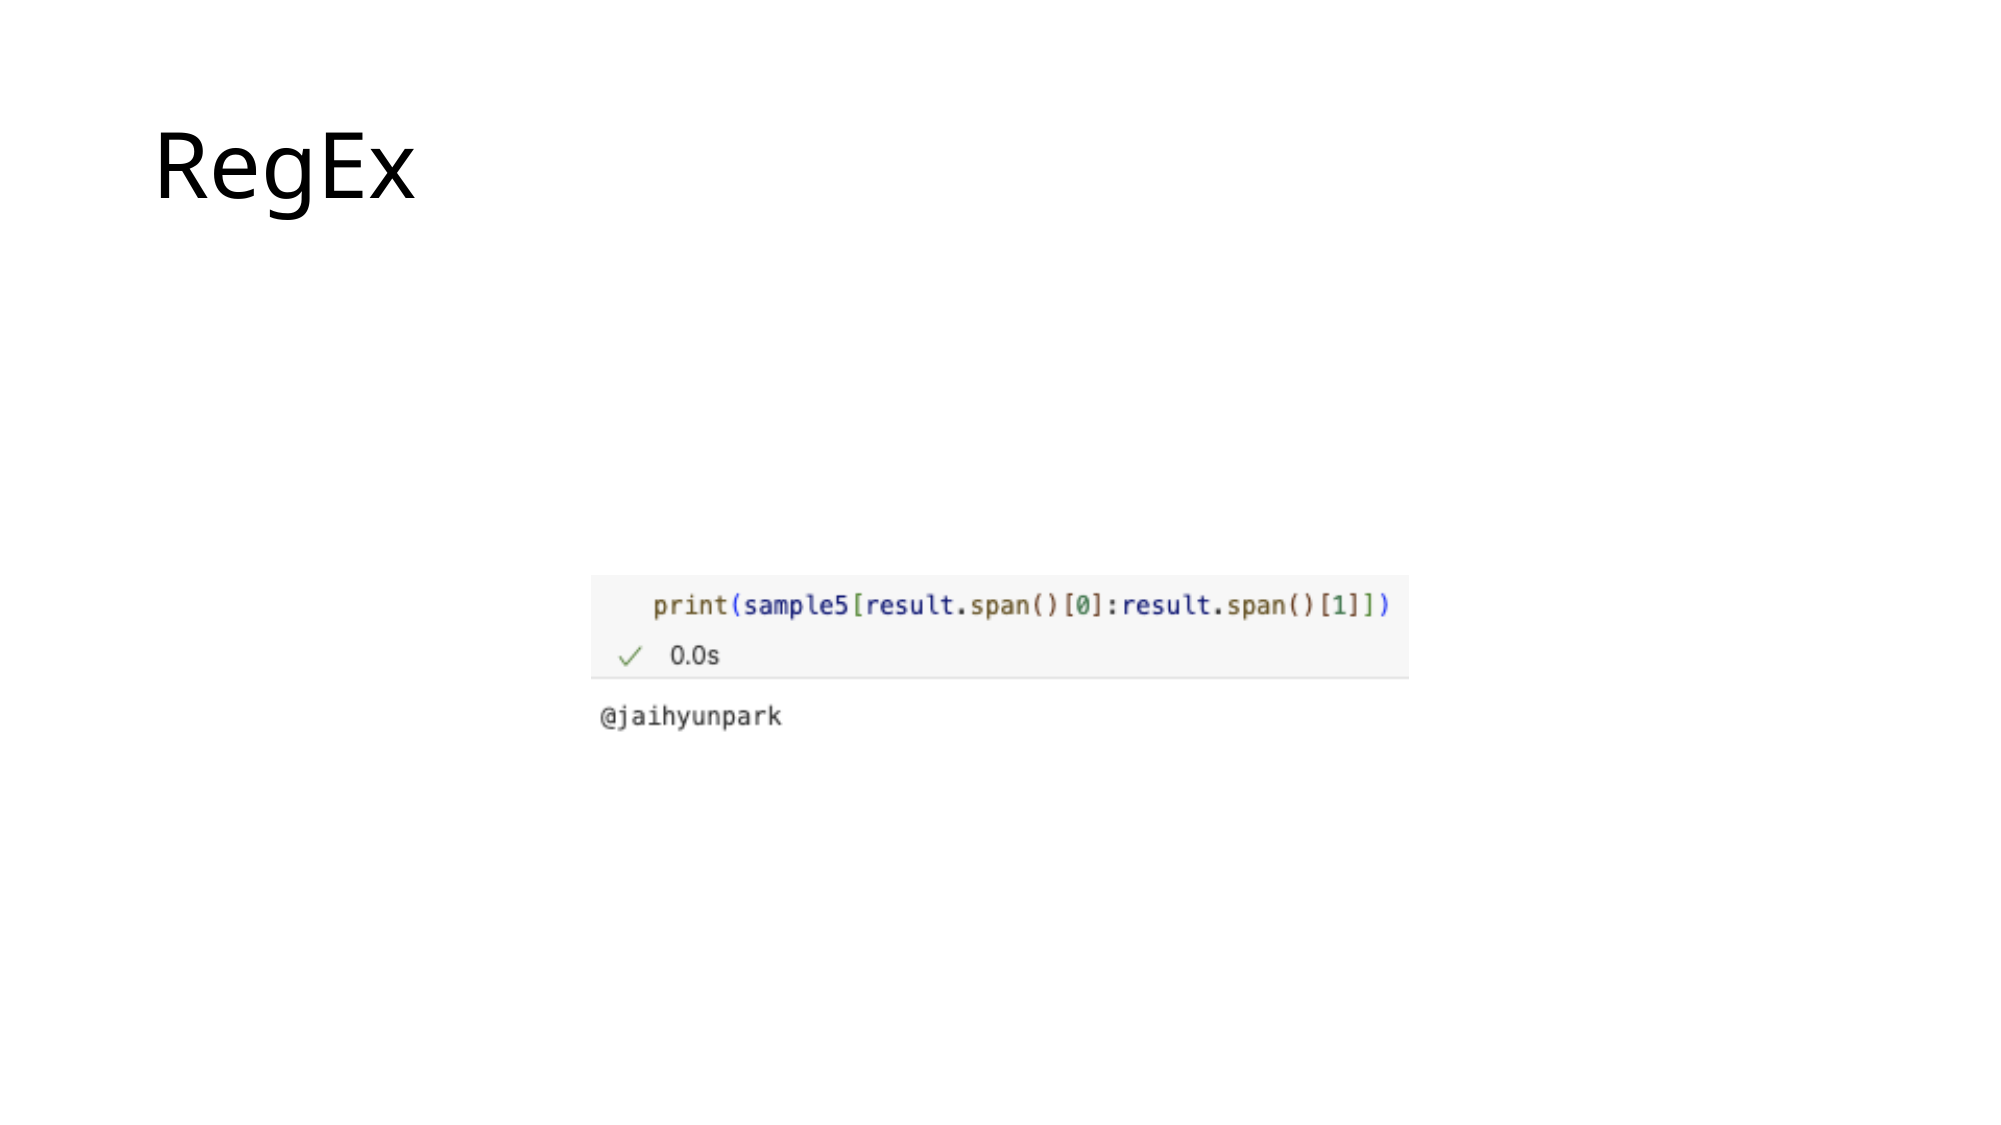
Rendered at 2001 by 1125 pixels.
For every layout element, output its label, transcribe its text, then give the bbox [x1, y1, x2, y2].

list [591, 575, 1409, 738]
title RegEx [137, 59, 1863, 278]
